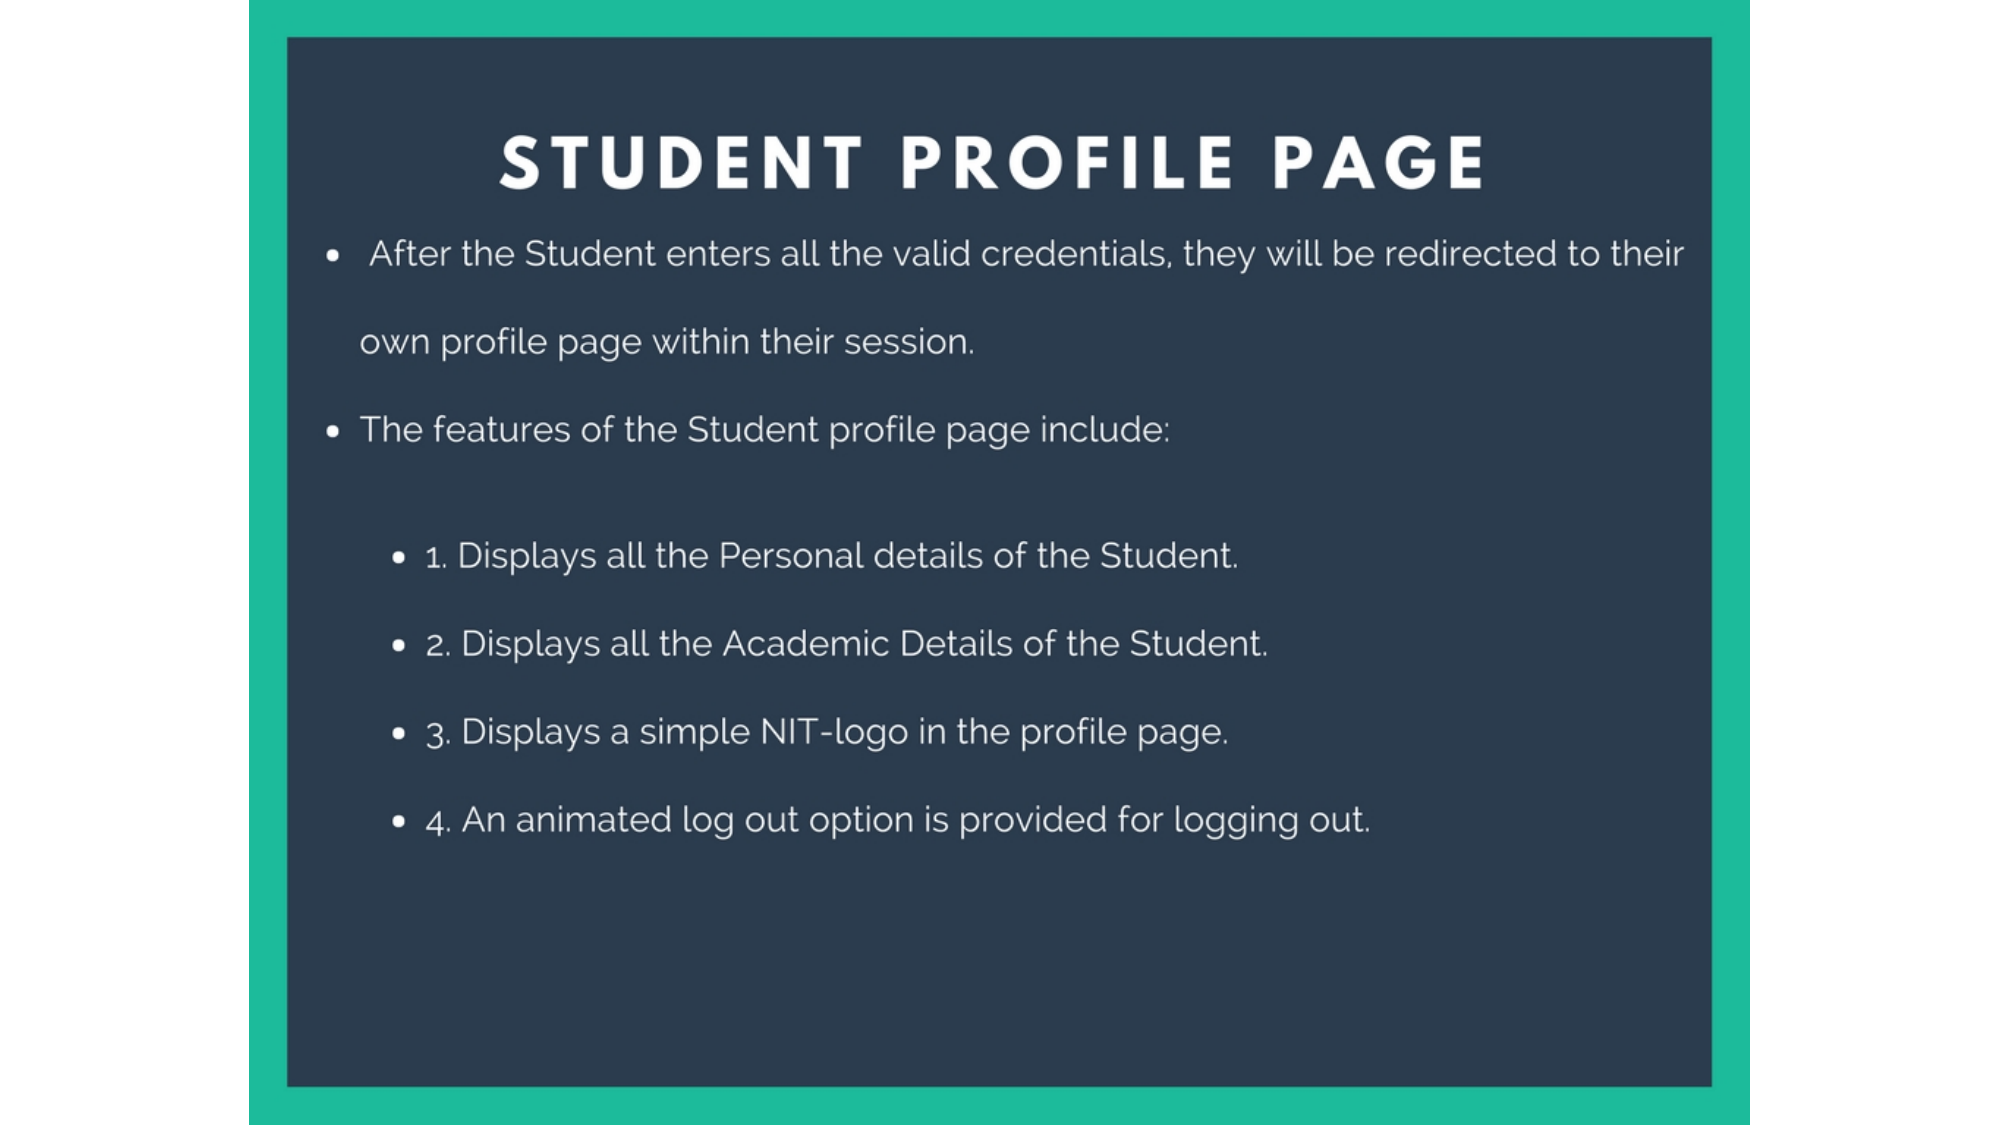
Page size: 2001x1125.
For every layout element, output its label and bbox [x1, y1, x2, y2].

picture [249, 0, 1750, 1125]
